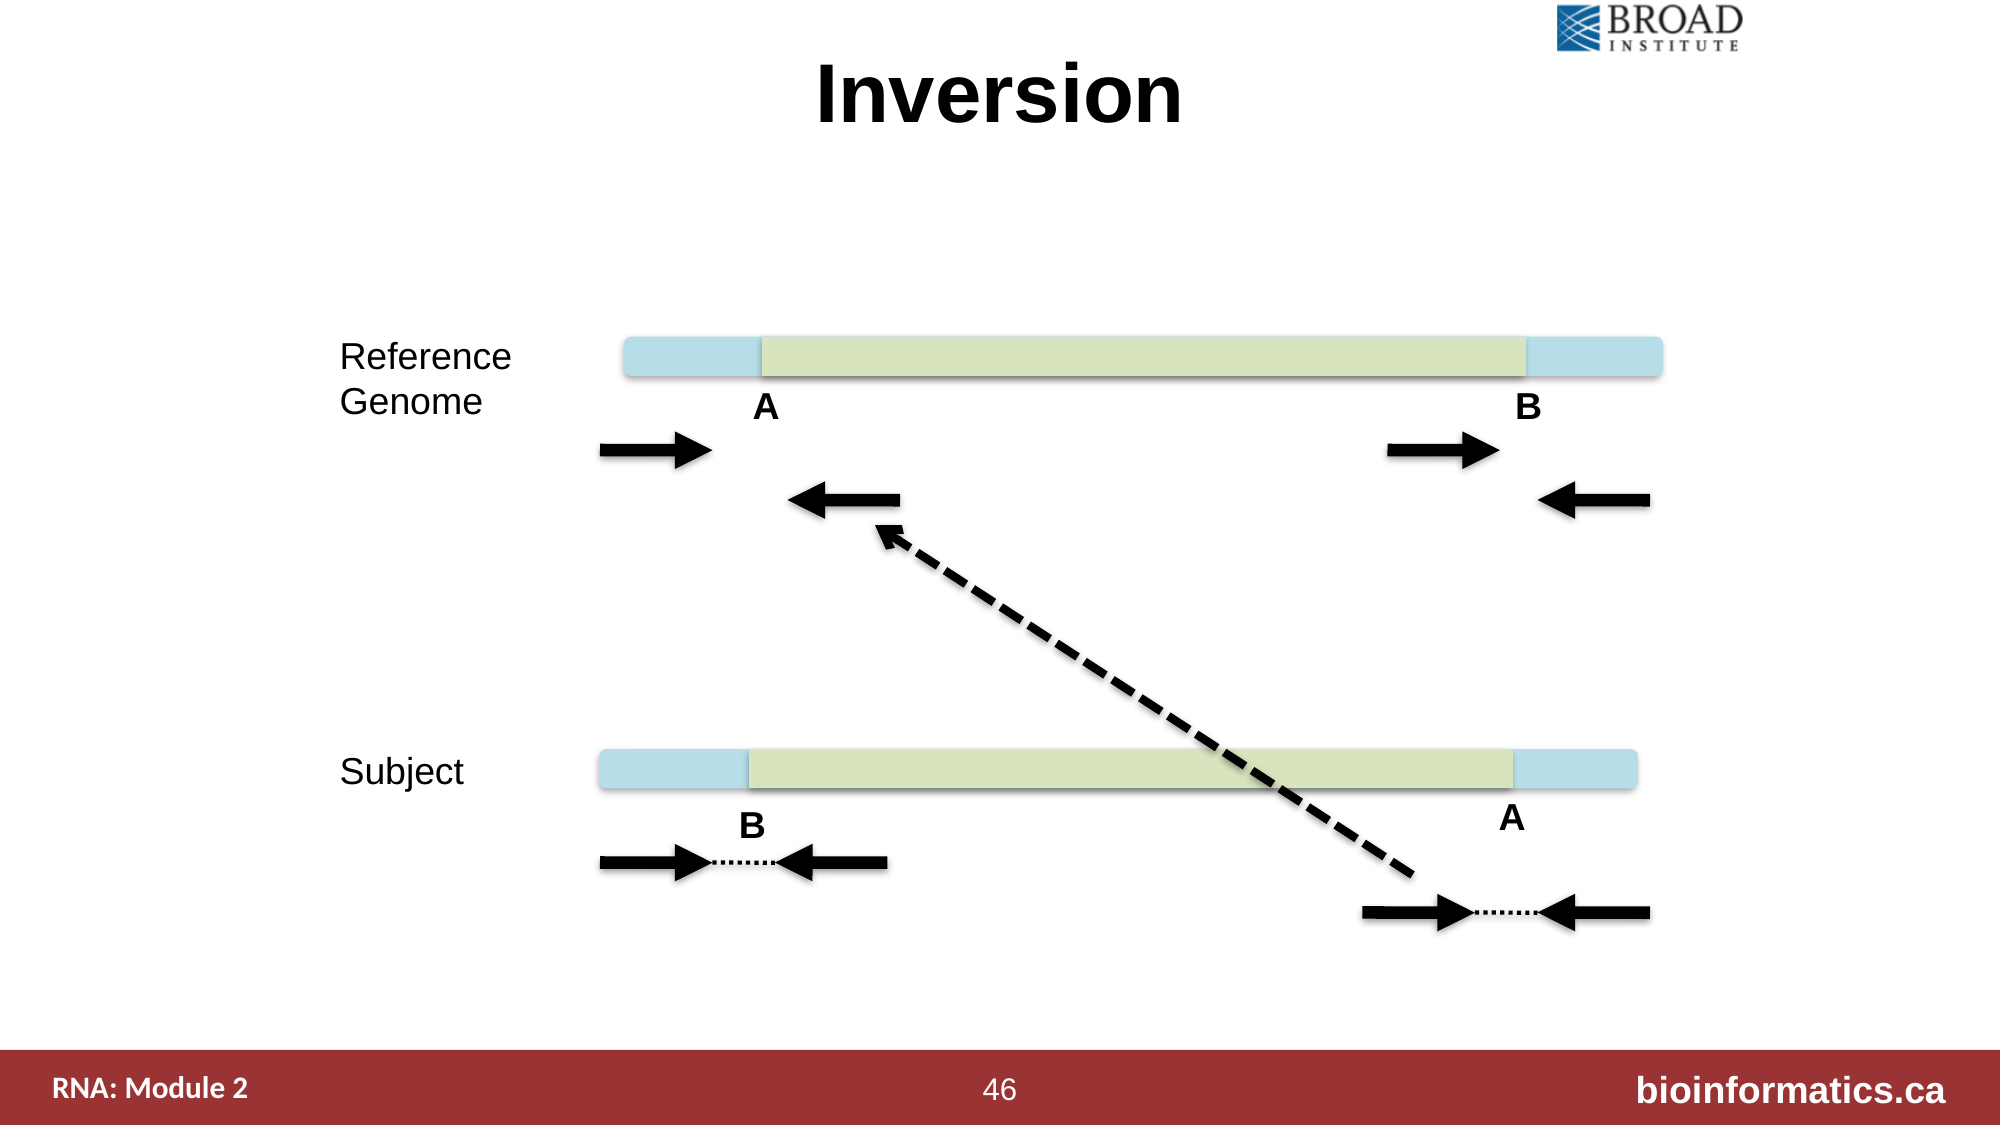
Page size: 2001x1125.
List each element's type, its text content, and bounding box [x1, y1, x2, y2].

text_box Reference Genome [324, 324, 538, 430]
text_box Subject [324, 739, 538, 799]
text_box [874, 524, 1413, 876]
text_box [1416, 749, 1638, 855]
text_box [624, 337, 1663, 436]
title Inversion [275, 0, 1725, 183]
picture [1554, 0, 1747, 58]
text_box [599, 749, 869, 855]
